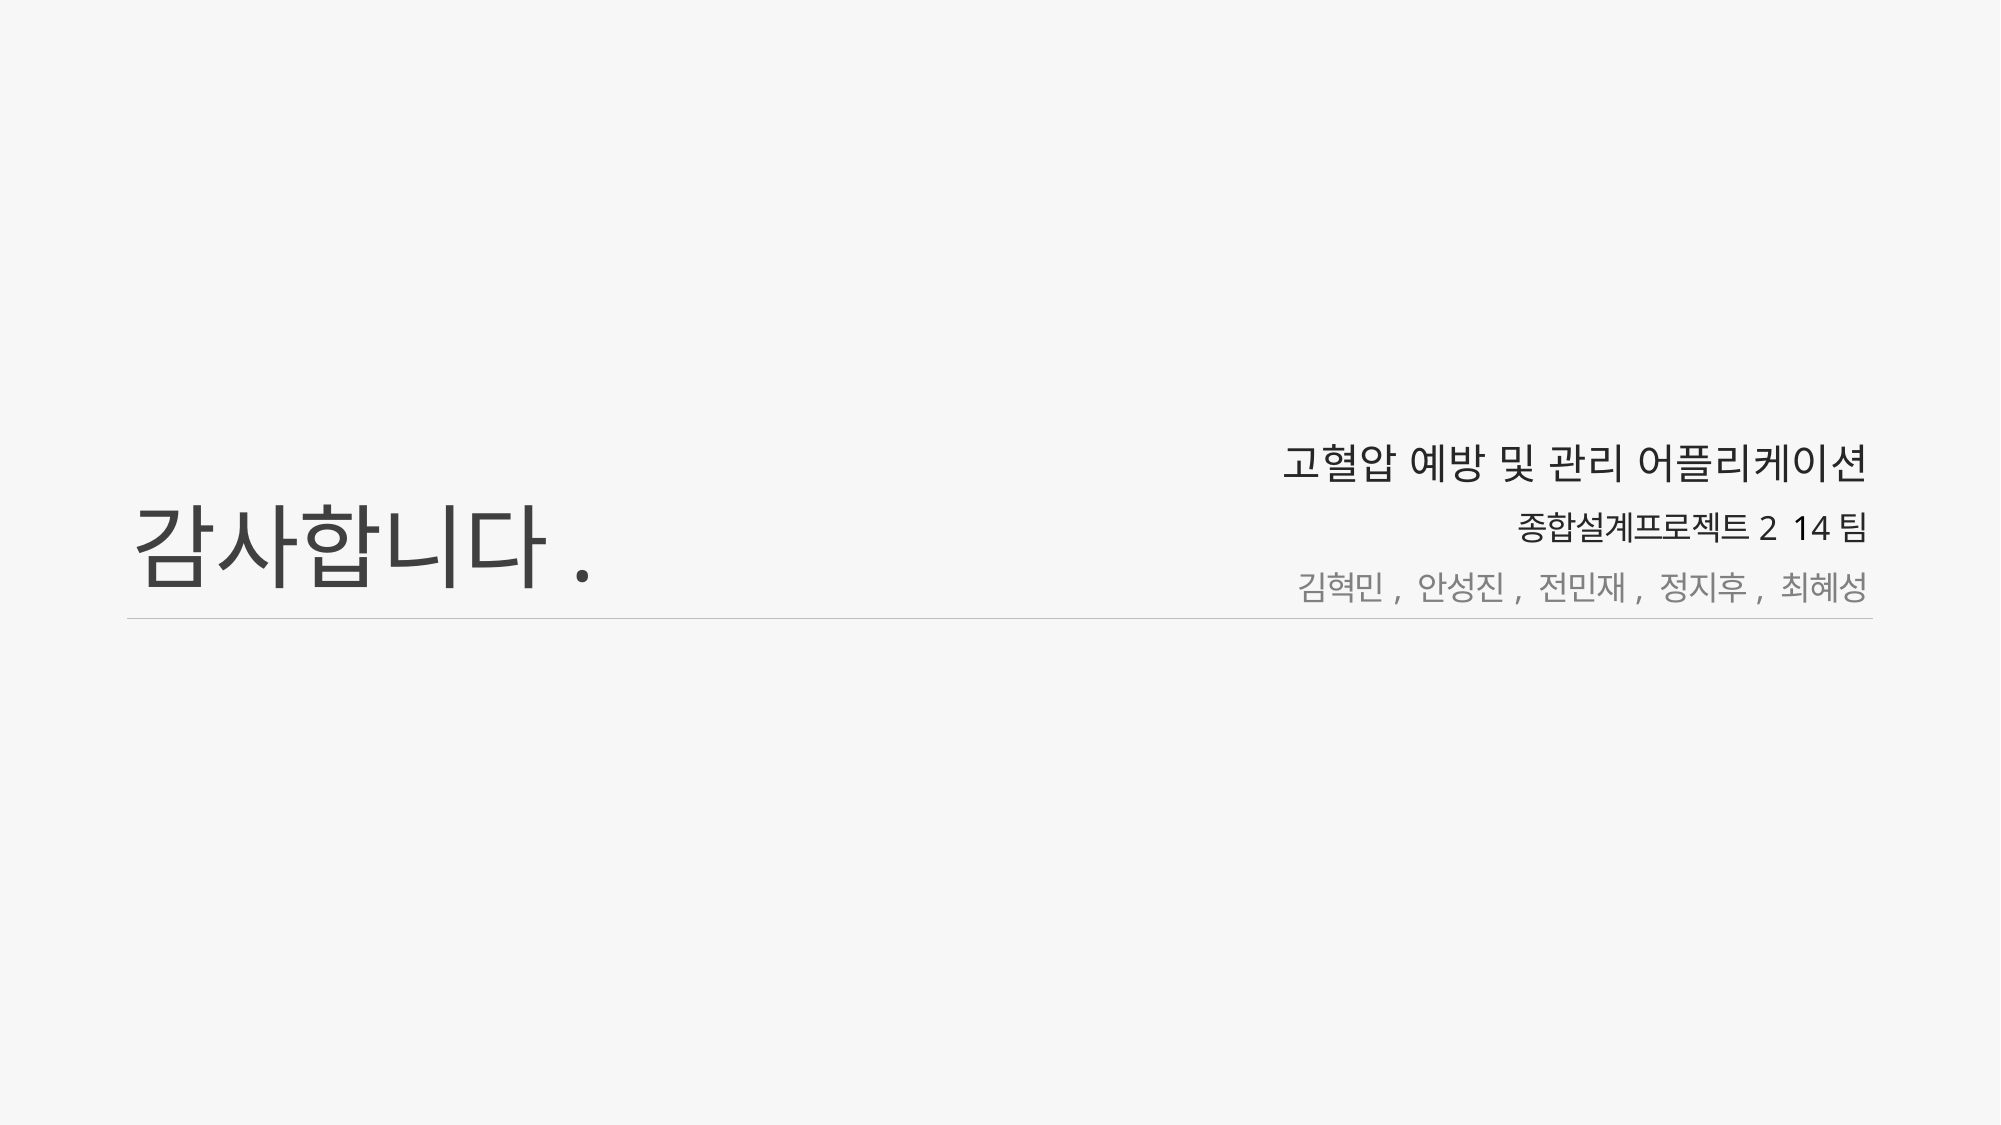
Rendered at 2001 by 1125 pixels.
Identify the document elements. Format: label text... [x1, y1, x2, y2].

text_box 감사합니다. [132, 489, 718, 600]
text_box 고혈압 예방 및 관리 어플리케이션 종합설계프로젝트2 14팀 김혁민, 안성진, 전민재, 정지후, 최혜성 [888, 405, 1884, 615]
